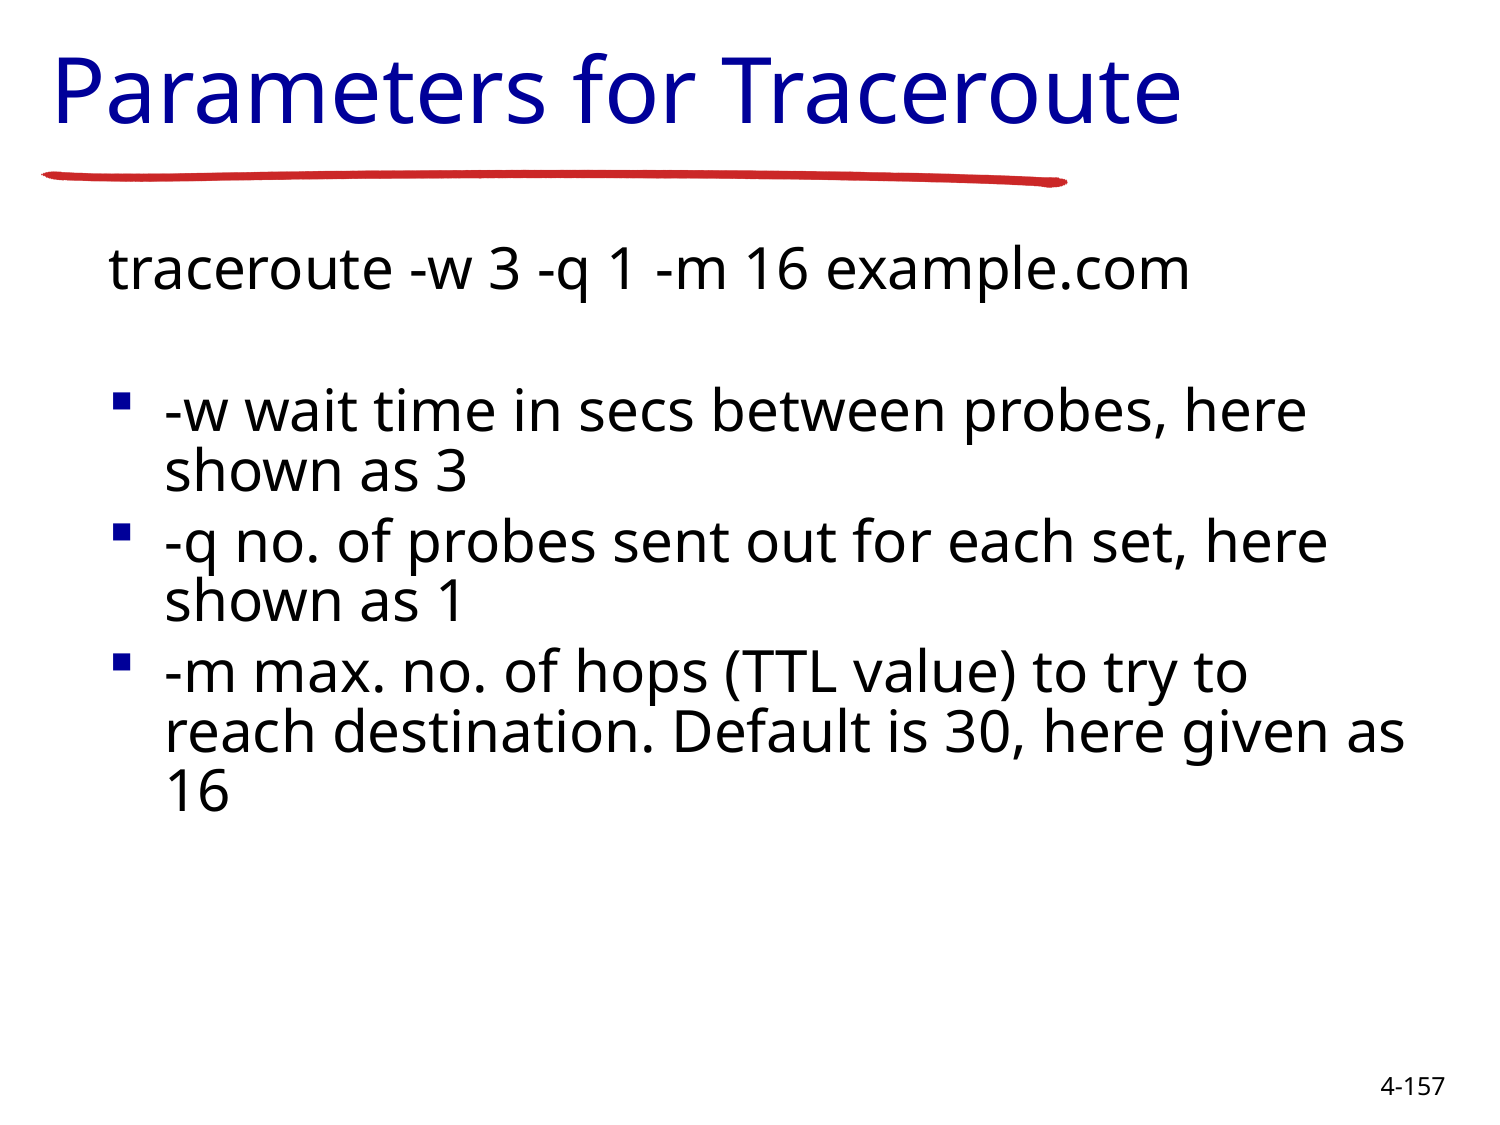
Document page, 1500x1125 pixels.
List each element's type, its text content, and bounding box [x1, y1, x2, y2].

list traceroute -w 3 -q 1 -m 16 example.com -w wait time in secs between probes, here shown as 3 -q no. of probes sent out for each set, here shown as 1 -m max. no. of hops (TTL value) to try to reach destination. Default is 30, here given as 16 [93, 234, 1425, 910]
picture [37, 165, 1080, 193]
slide_number 157 [1365, 1063, 1477, 1109]
title Parameters for Traceroute [35, 24, 1311, 150]
